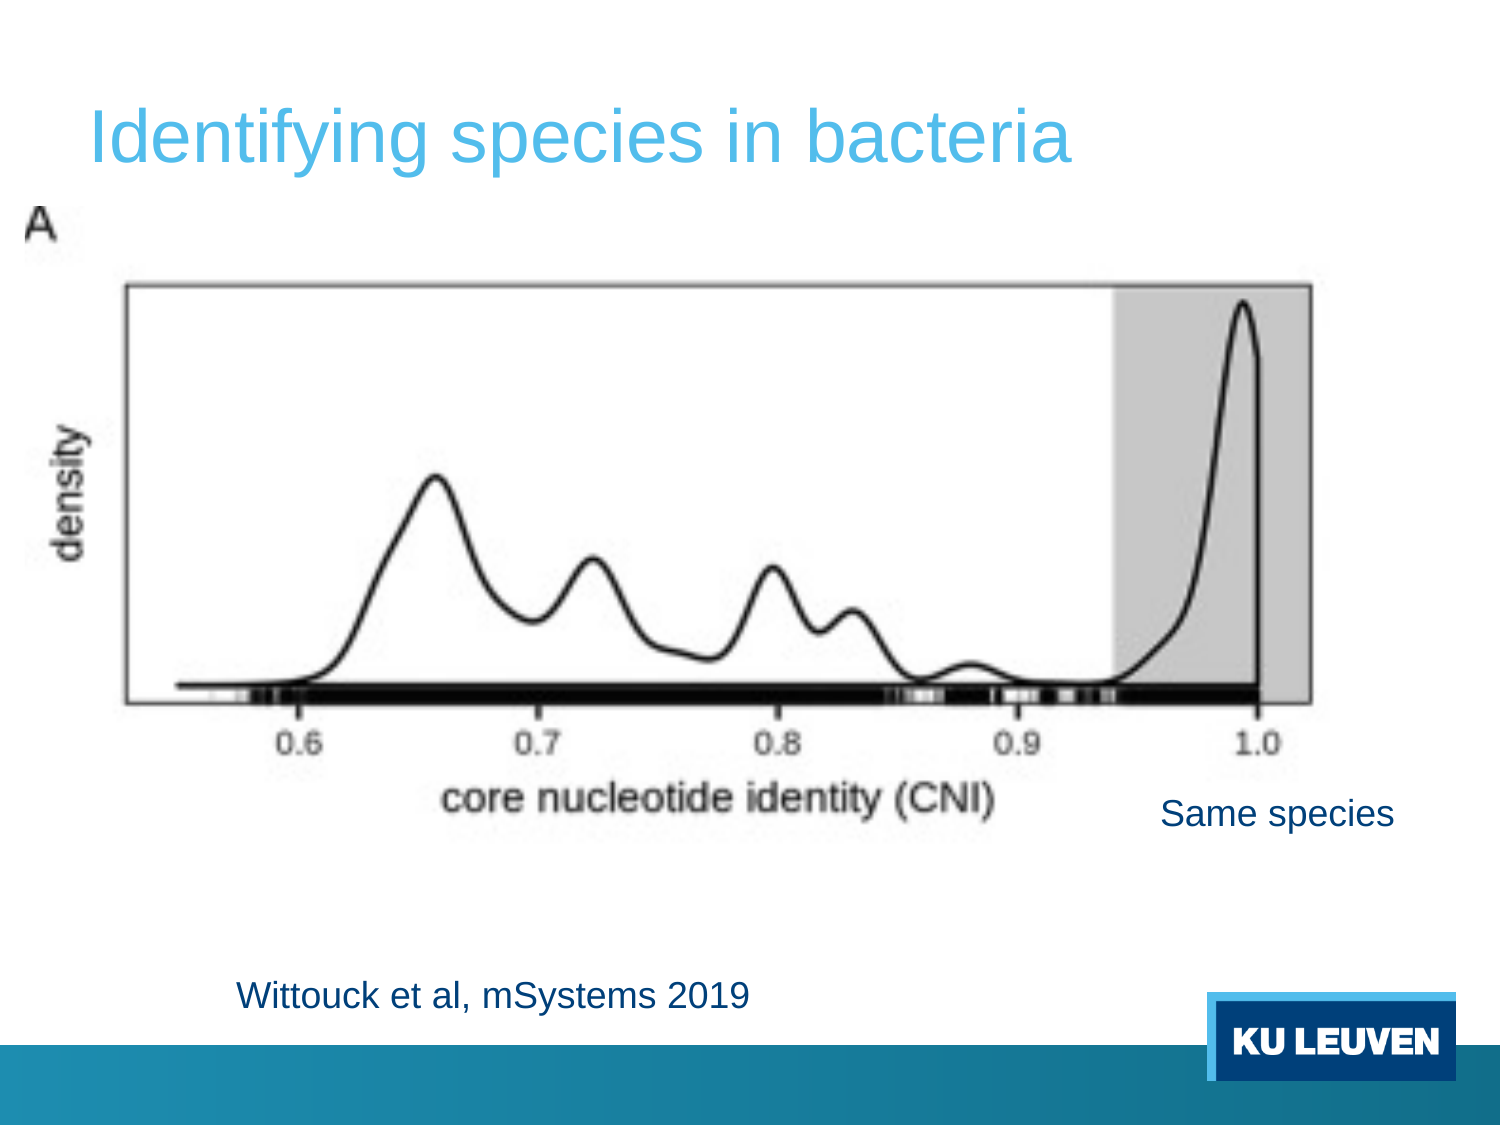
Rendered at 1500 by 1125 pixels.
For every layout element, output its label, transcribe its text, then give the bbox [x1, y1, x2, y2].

picture [24, 206, 1353, 867]
text_box Same species [1357, 781, 1411, 842]
title Identifying species in bacteria [88, 29, 1456, 178]
picture [1207, 992, 1456, 1081]
text_box Wittouck et al, mSystems 2019 [221, 964, 766, 1024]
